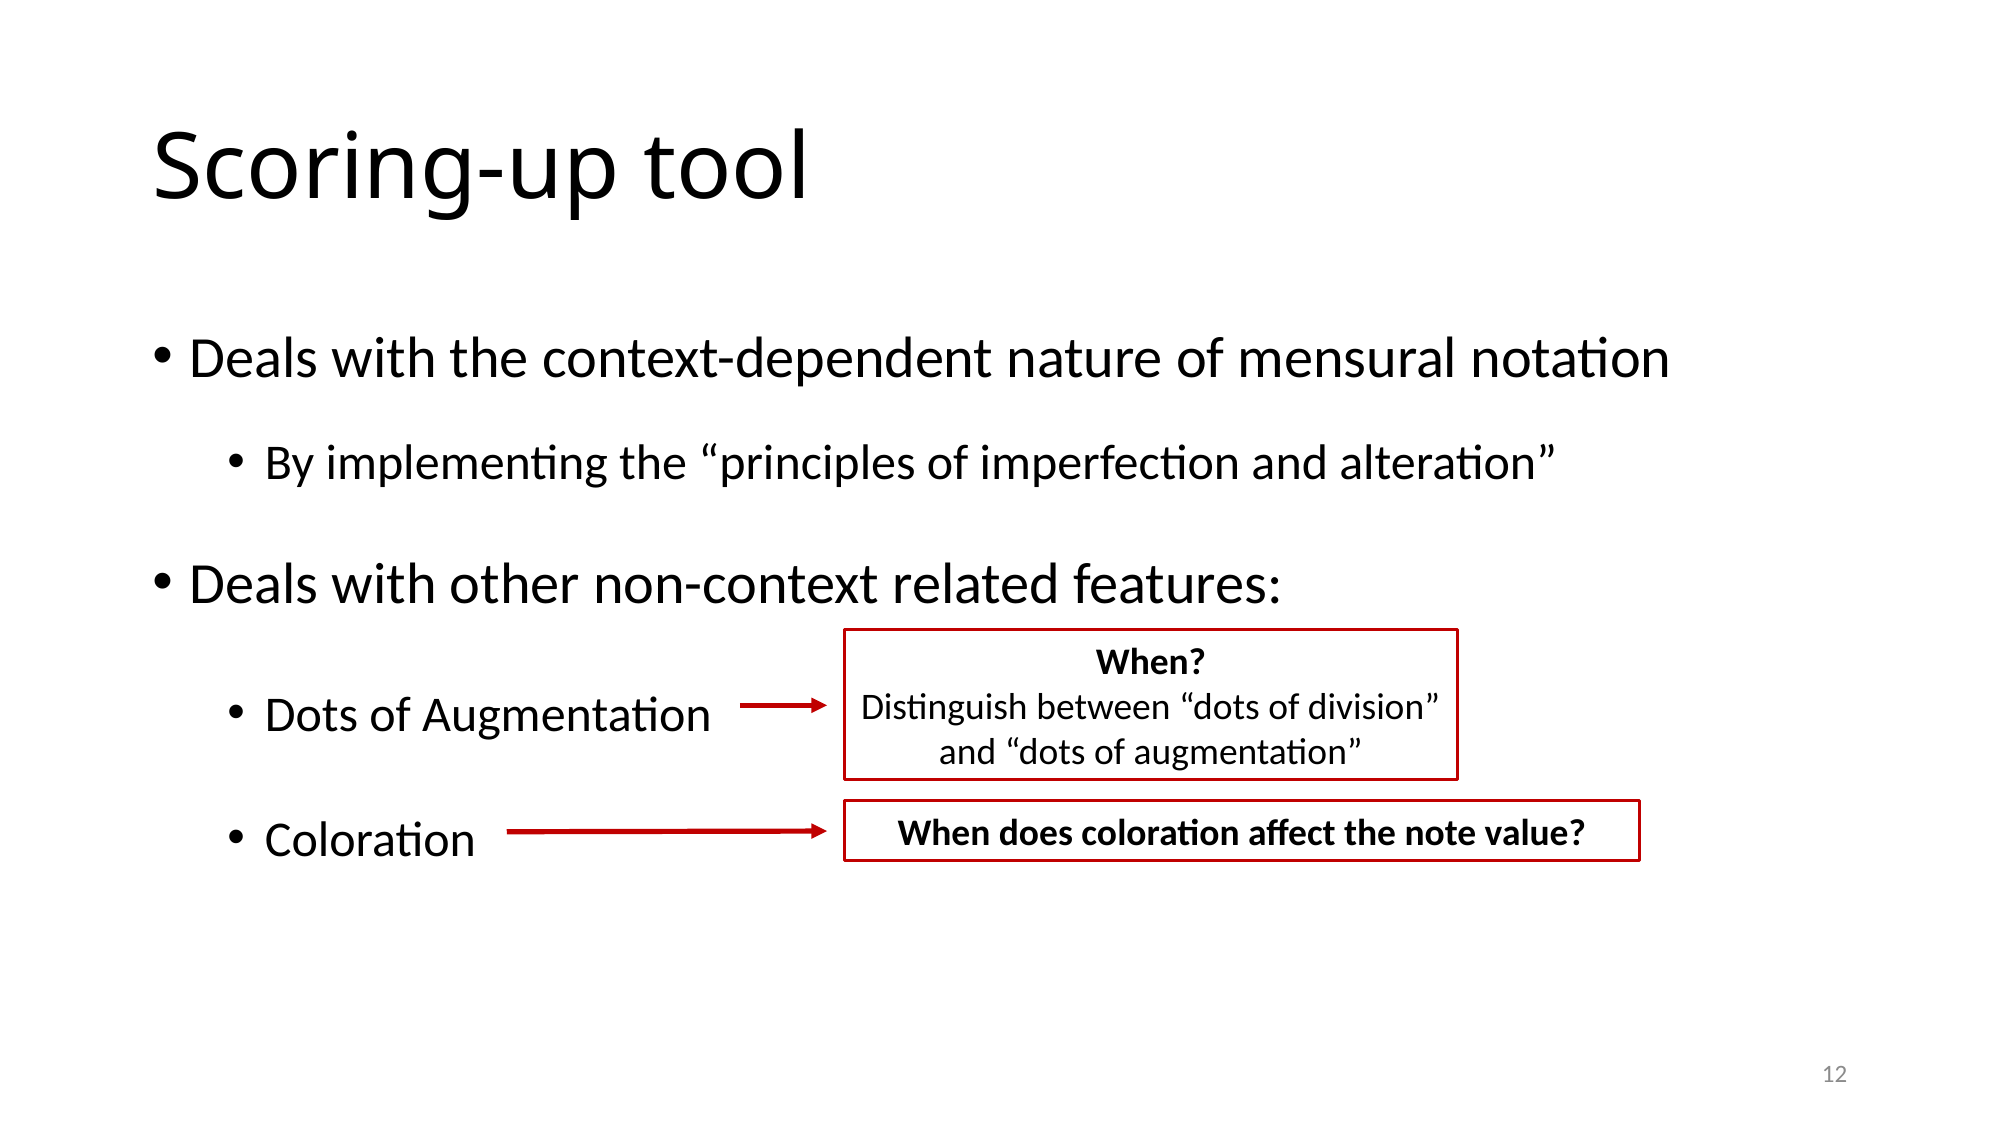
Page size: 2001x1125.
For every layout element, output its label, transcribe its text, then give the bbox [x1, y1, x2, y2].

title Scoring-up tool [137, 59, 1863, 277]
text_box When? Distinguish between “dots of division” and “dots of augmentation” [844, 629, 1458, 780]
text_box When does coloration affect the note value? [844, 800, 1640, 861]
list Deals with the context-dependent nature of mensural notation By implementing the “principles of imperfection and alteration” Deals with other non-context related features: Dots of Augmentation Coloration [137, 277, 1863, 1014]
slide_number 12 [1412, 1042, 1863, 1103]
